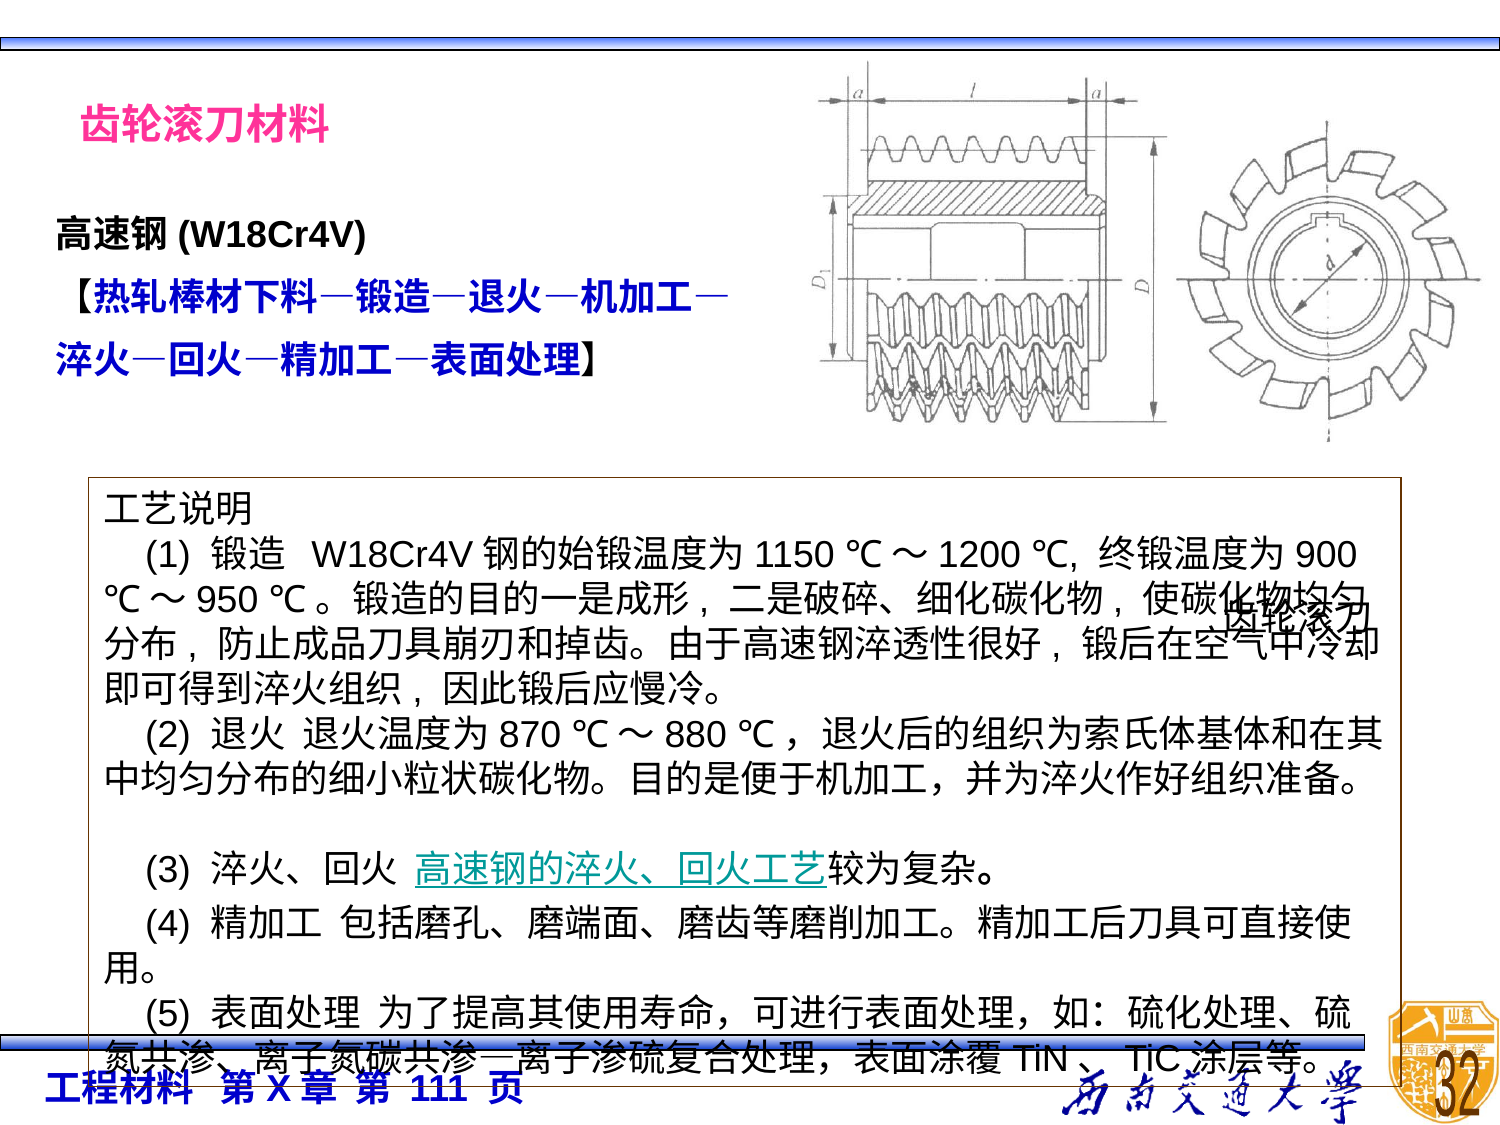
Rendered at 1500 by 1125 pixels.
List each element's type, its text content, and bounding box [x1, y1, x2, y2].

text_box 高速钢(W18Cr4V) 【热轧棒材下料—锻造—退火—机加工—淬火—回火—精加工—表面处理】 [41, 184, 750, 389]
picture [1062, 1087, 1363, 1125]
text_box 齿轮滚刀材料 [64, 90, 391, 155]
picture [1387, 999, 1500, 1125]
text_box 工艺说明 (1) 锻造 W18Cr4V钢的始锻温度为1150 ℃～1200 ℃, 终锻温度为900 ℃～950 ℃。锻造的目的一是成形, 二是破碎、细化碳化物, 使碳化物均匀分布, 防止成品刀具崩刃和掉齿。由于高速钢淬透性很好, 锻后在空气中冷却即可得到淬火组织, 因此锻后应慢冷。 (2) 退火 退火温度为870 ℃～880 ℃，退火后的组织为索氏体基体和在其中均匀分布的细小粒状碳化物。目的是便于机加工，并为淬火作好组织准备。 (3) 淬火、回火 高速钢的淬火、回火工艺较为复杂。 (4) 精加工 包括磨孔、磨端面、磨齿等磨削加工。精加工后刀具可直接使用。 (5) 表面处理 为了提高其使用寿命，可进行表面处理，如：硫化处理、硫氮共渗、离子氮碳共渗—离子渗硫复合处理，表面涂覆TiN、TiC涂层等。 [88, 477, 1401, 1087]
picture [802, 54, 1500, 462]
